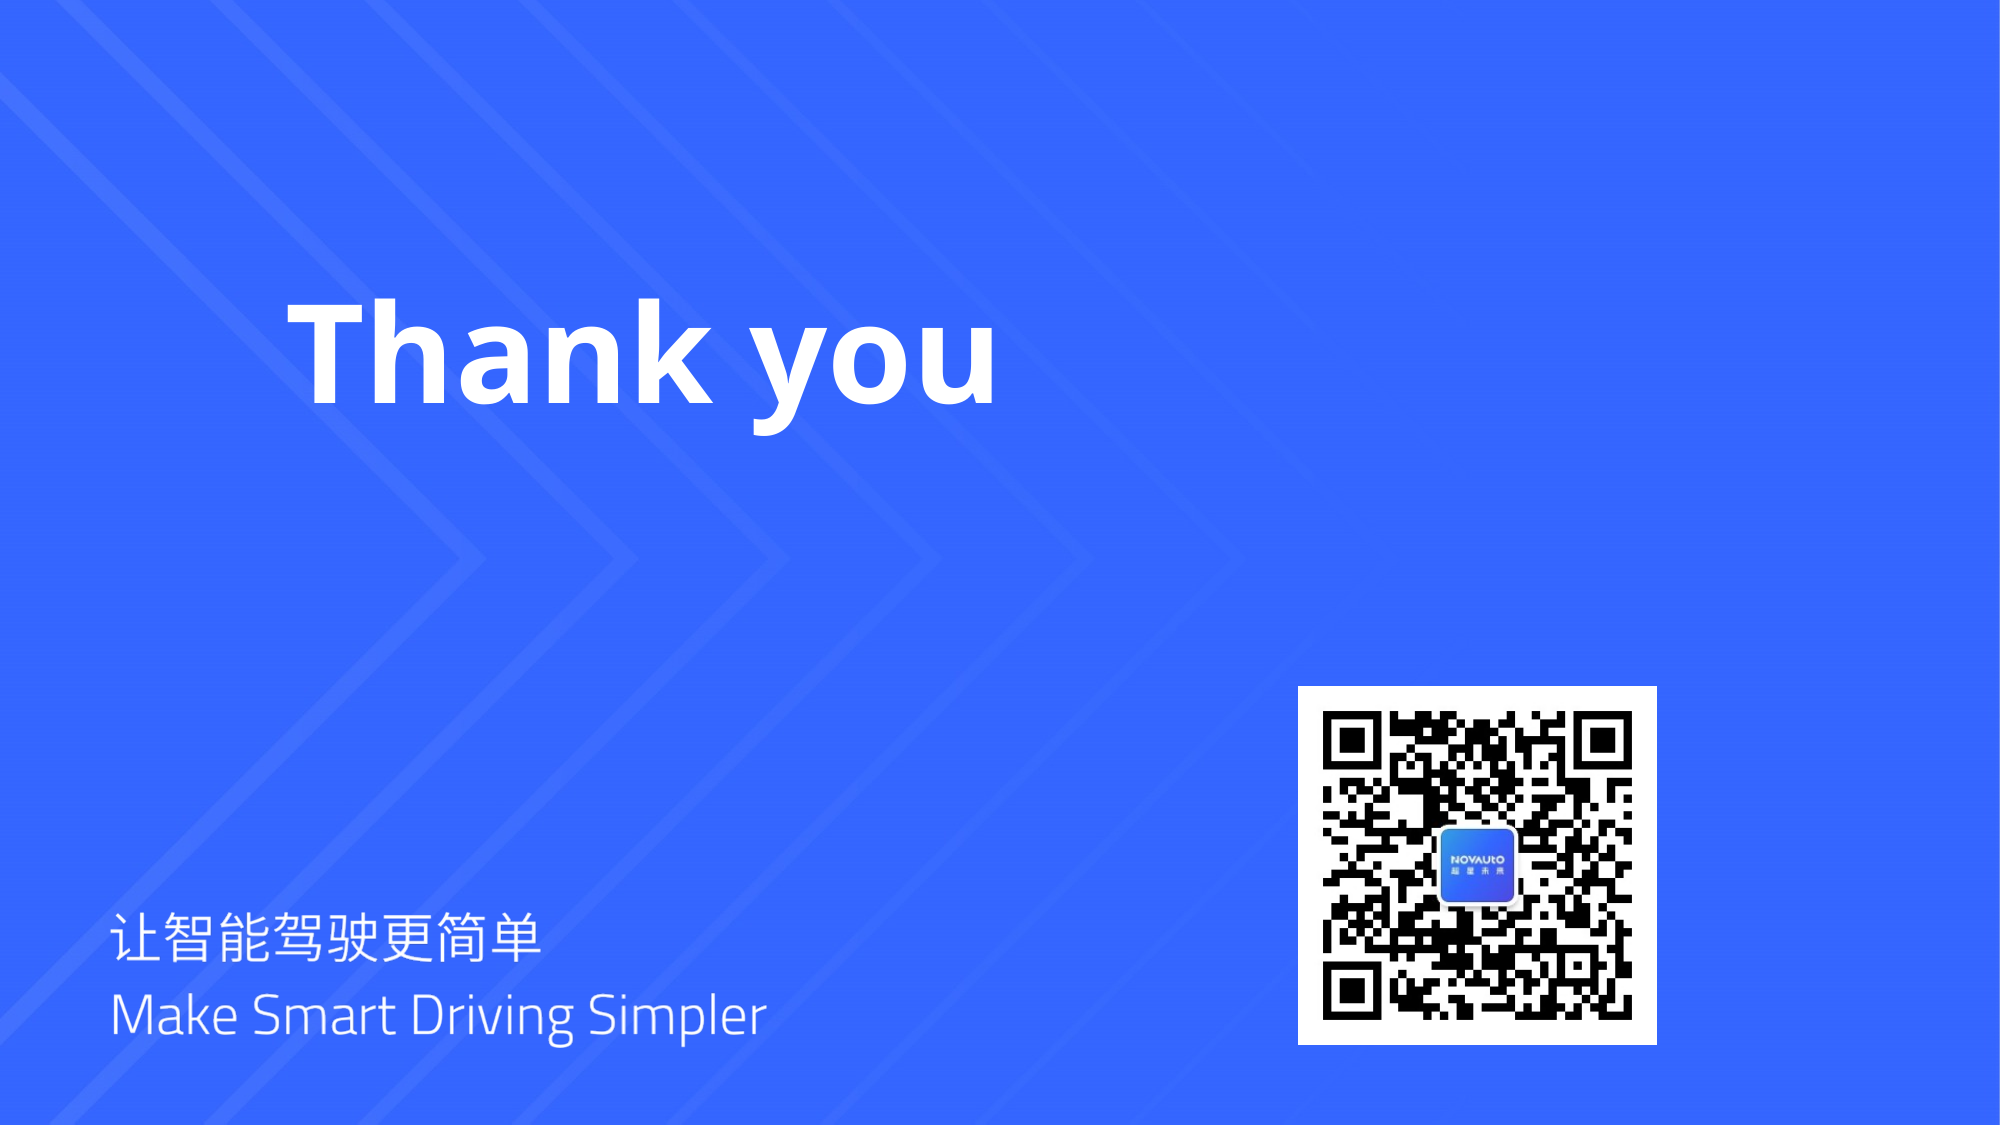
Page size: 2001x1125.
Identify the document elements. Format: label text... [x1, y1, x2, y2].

picture [0, 0, 2000, 1125]
text_box Thank you [270, 258, 1365, 439]
